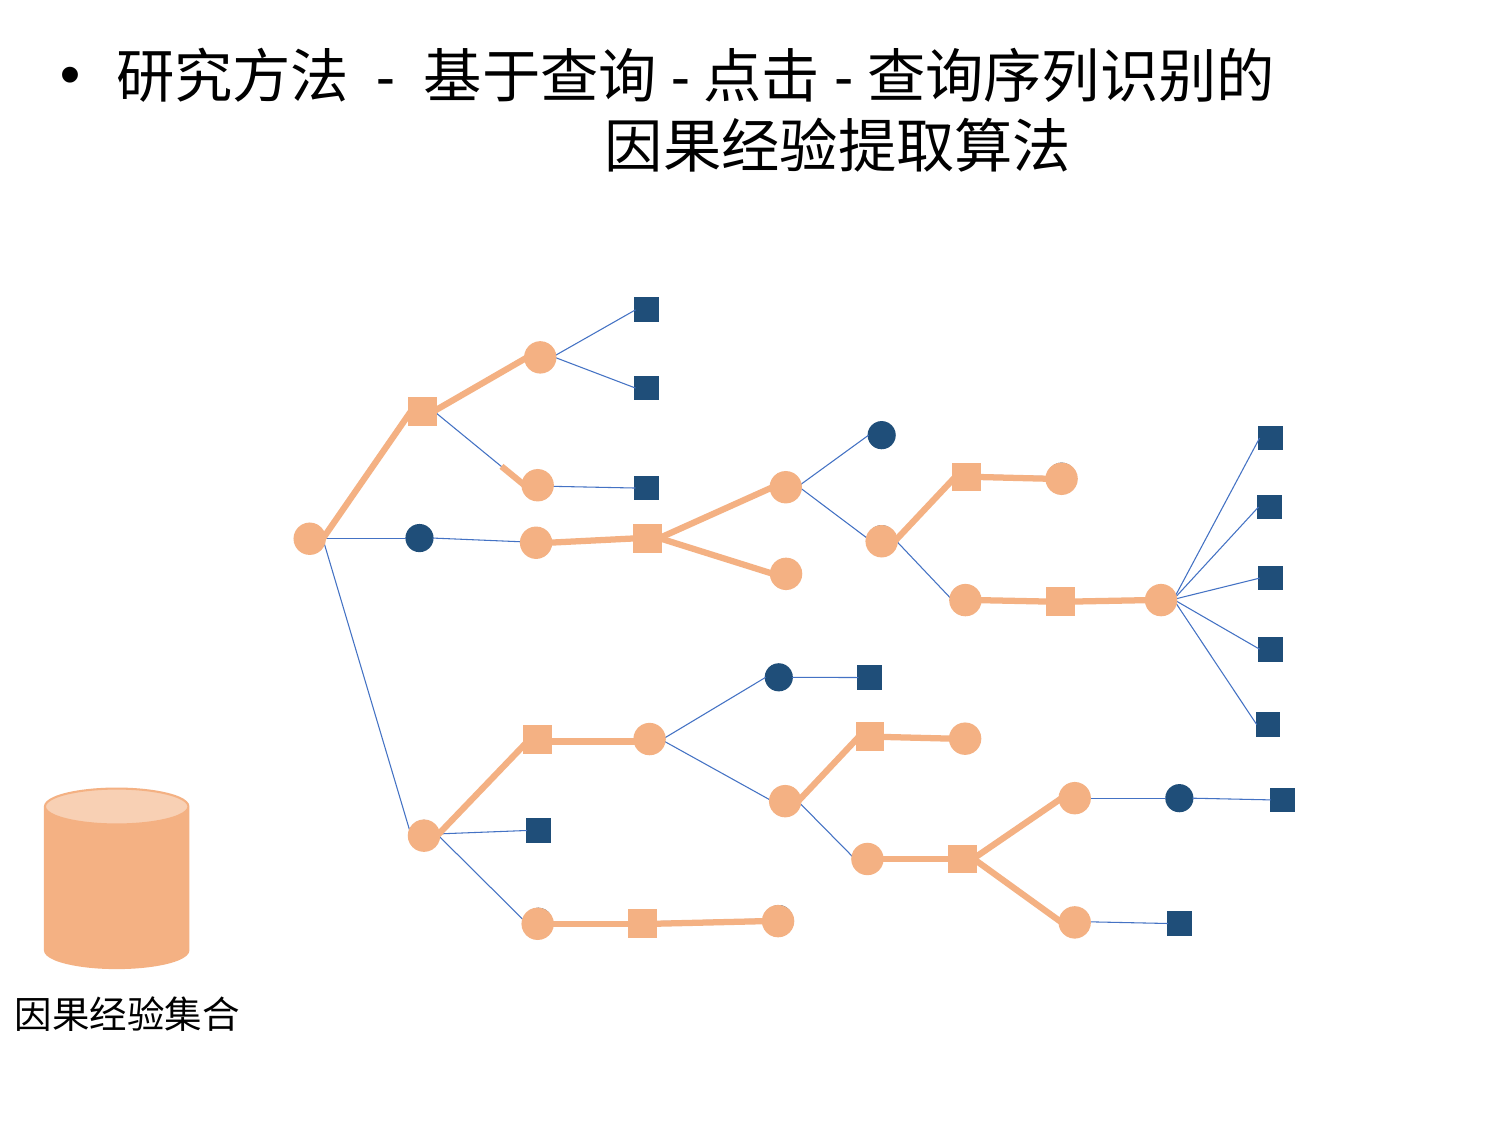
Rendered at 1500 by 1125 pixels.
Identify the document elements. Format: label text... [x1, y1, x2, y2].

text_box 研究方法 - 基于查询-点击-查询序列识别的 因果经验提取算法 [44, 31, 1309, 187]
text_box [1270, 788, 1295, 812]
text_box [1173, 437, 1260, 578]
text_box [436, 849, 526, 922]
text_box [1258, 426, 1283, 450]
text_box 因果经验集合 [0, 983, 296, 1043]
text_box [771, 725, 979, 815]
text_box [1173, 578, 1260, 599]
text_box [764, 663, 793, 692]
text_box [296, 344, 554, 552]
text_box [524, 907, 792, 937]
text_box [952, 587, 1175, 614]
text_box [1258, 637, 1283, 662]
text_box [1165, 784, 1194, 813]
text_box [868, 465, 1075, 555]
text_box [554, 356, 636, 389]
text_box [663, 739, 771, 801]
text_box [1167, 911, 1192, 936]
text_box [661, 677, 766, 740]
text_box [410, 725, 663, 849]
text_box [867, 421, 896, 450]
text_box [1173, 507, 1259, 578]
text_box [522, 474, 800, 587]
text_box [553, 309, 636, 356]
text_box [800, 486, 868, 540]
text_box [322, 552, 411, 835]
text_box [47, 790, 187, 823]
text_box [634, 376, 659, 400]
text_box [894, 555, 952, 600]
text_box [1260, 566, 1283, 590]
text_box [1173, 599, 1257, 725]
text_box [1256, 712, 1280, 737]
text_box [857, 665, 882, 690]
text_box [634, 297, 659, 322]
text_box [797, 815, 854, 859]
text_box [798, 435, 869, 486]
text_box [854, 785, 1088, 936]
text_box [1260, 495, 1282, 519]
text_box [43, 787, 190, 970]
